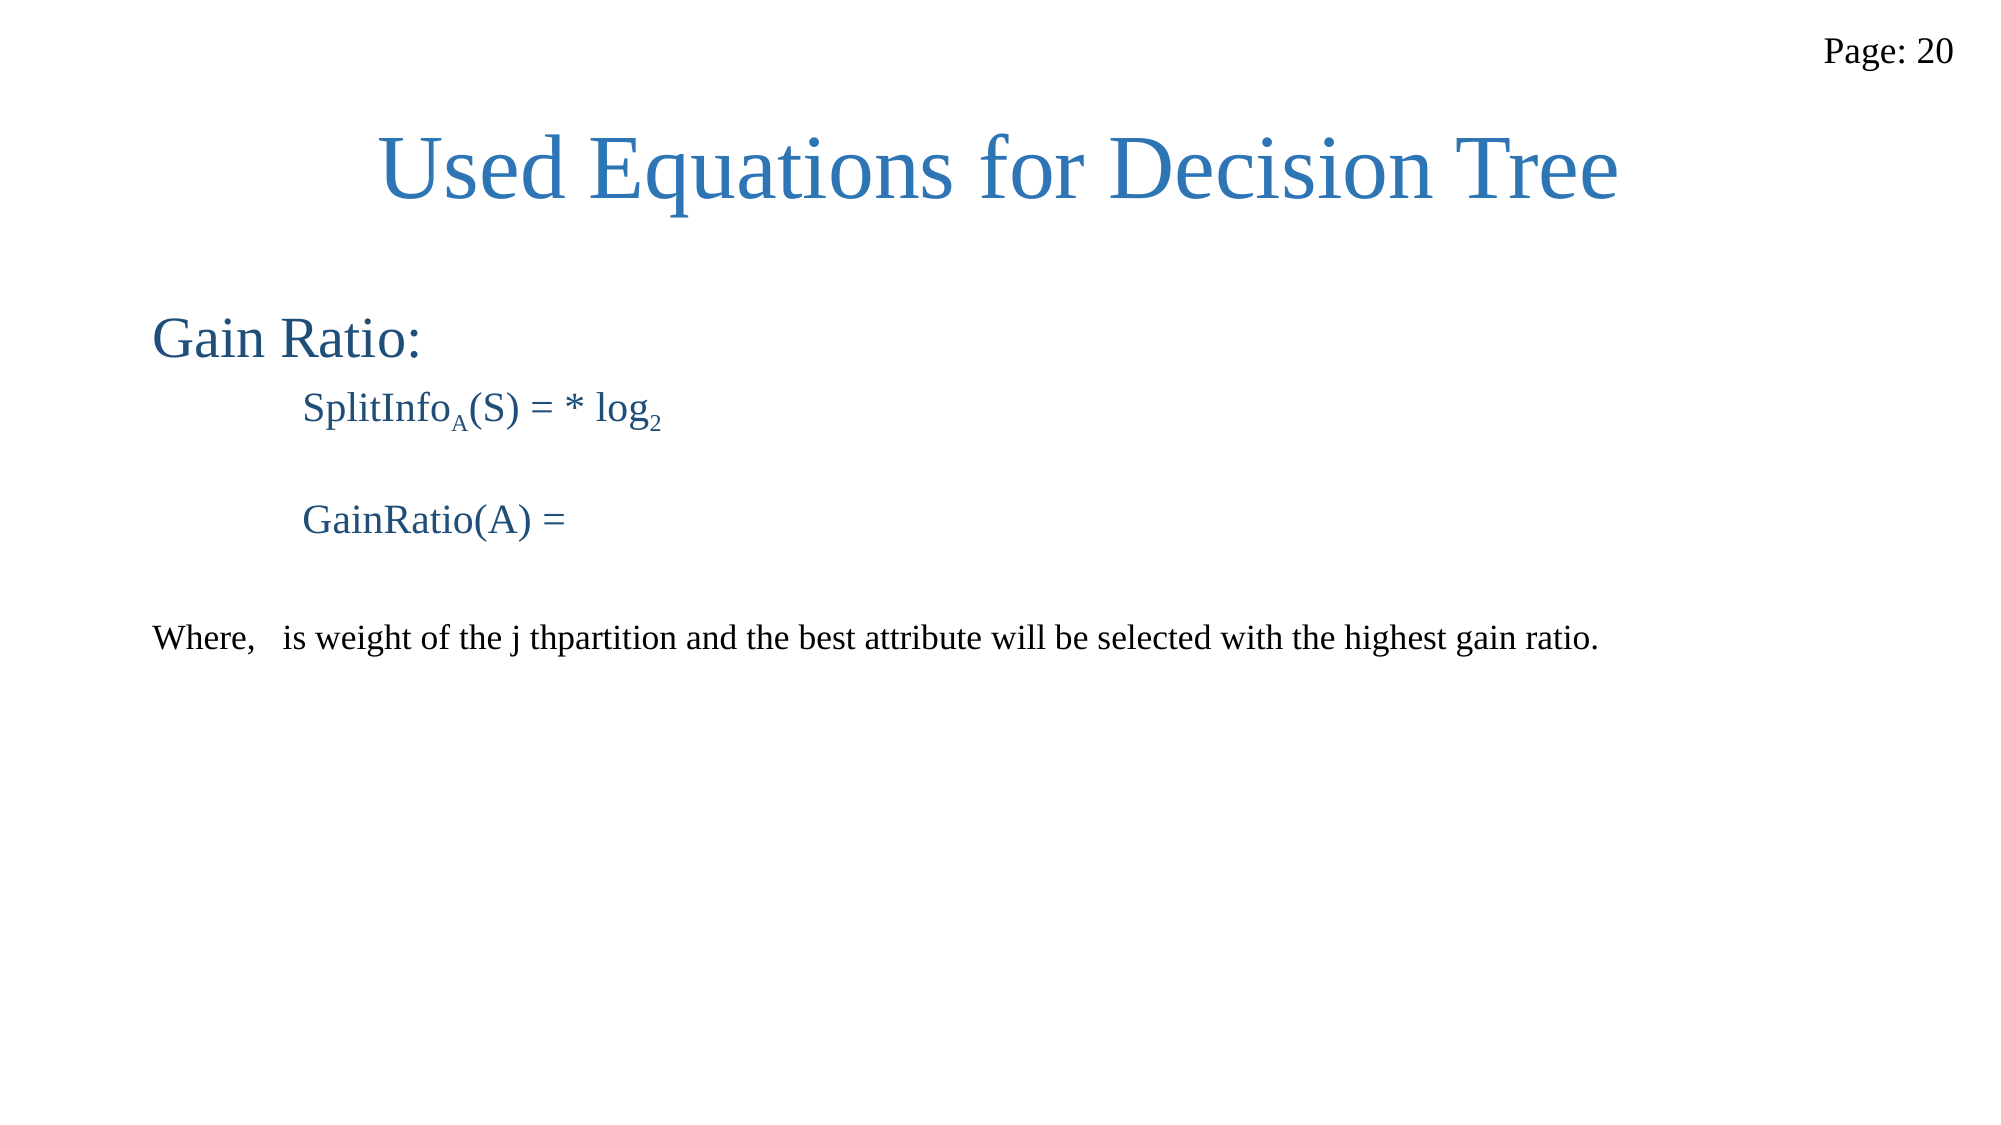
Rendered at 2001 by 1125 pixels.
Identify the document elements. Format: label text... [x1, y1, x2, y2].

title Used Equations for Decision Tree [137, 59, 1863, 278]
text_box Page: 20 [1808, 18, 1970, 79]
